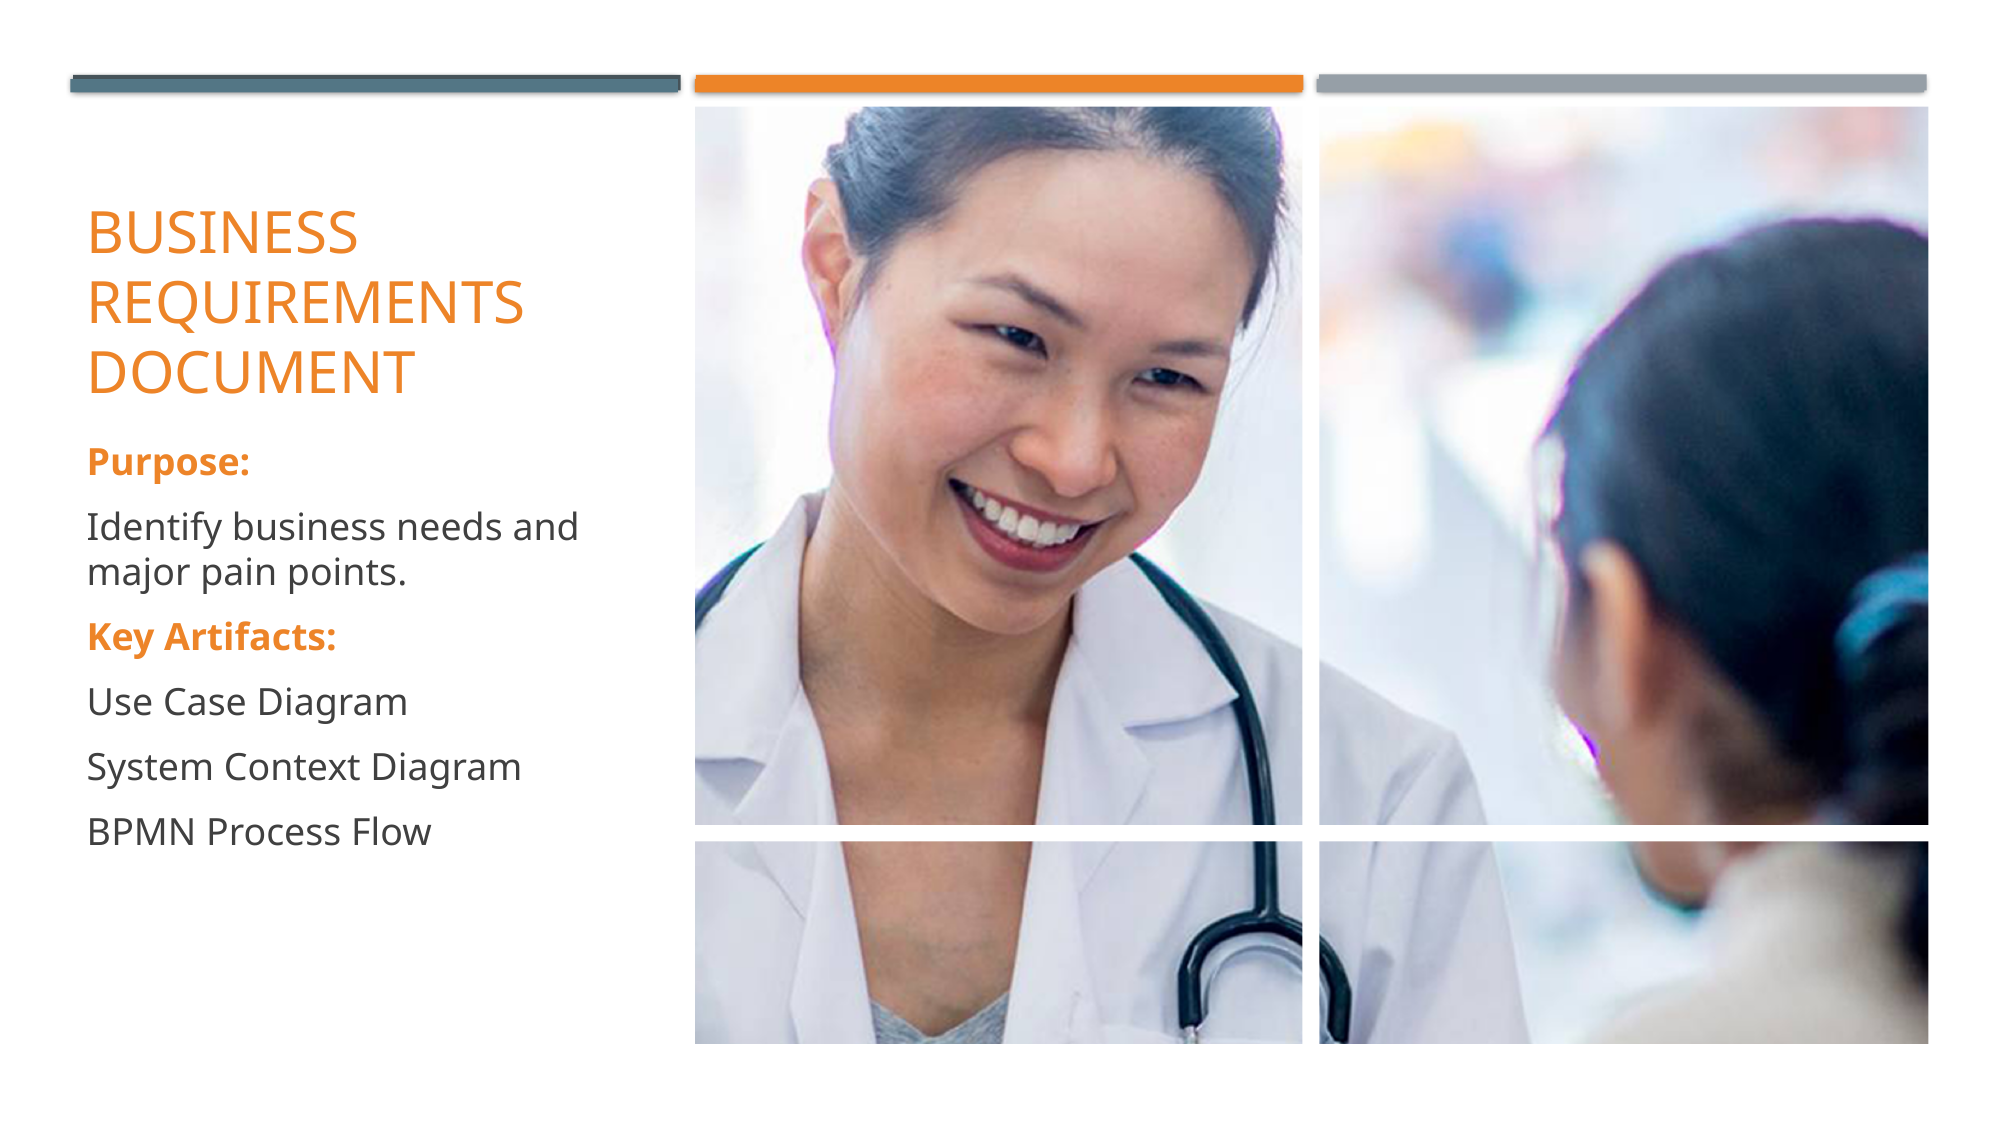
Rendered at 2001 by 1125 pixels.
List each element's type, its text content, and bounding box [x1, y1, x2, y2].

picture [694, 106, 1929, 1045]
title Business Requirements Document [71, 103, 664, 413]
subtitle Purpose: Identify business needs and major pain points​​. Key Artifacts: Use Case Diagram System Context Diagram BPMN Process Flow [71, 430, 664, 1044]
